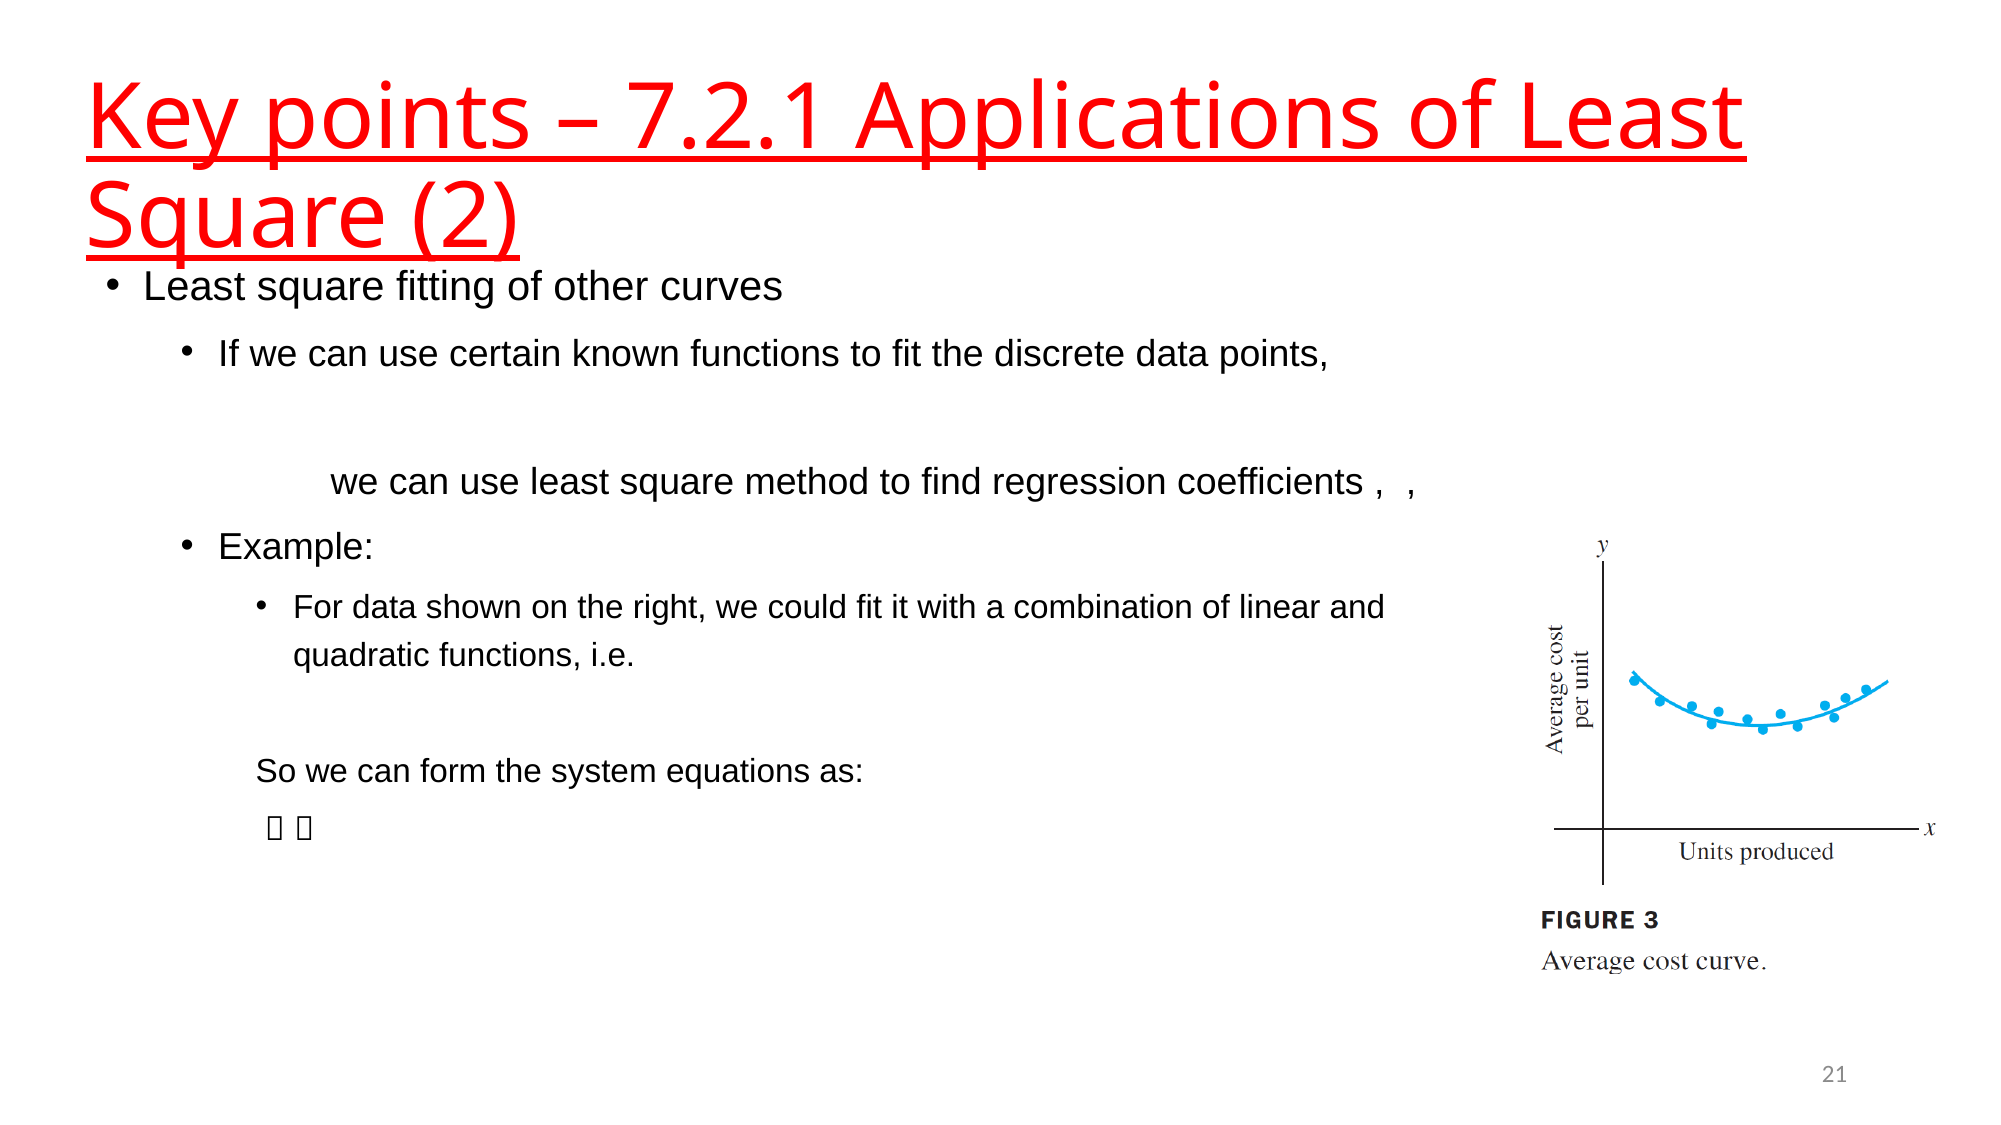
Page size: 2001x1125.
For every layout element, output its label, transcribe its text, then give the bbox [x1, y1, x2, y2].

title Key points – 7.2.1 Applications of Least Square (2) [70, 59, 1952, 278]
slide_number 21 [1412, 1042, 1863, 1103]
picture [1534, 531, 1943, 974]
